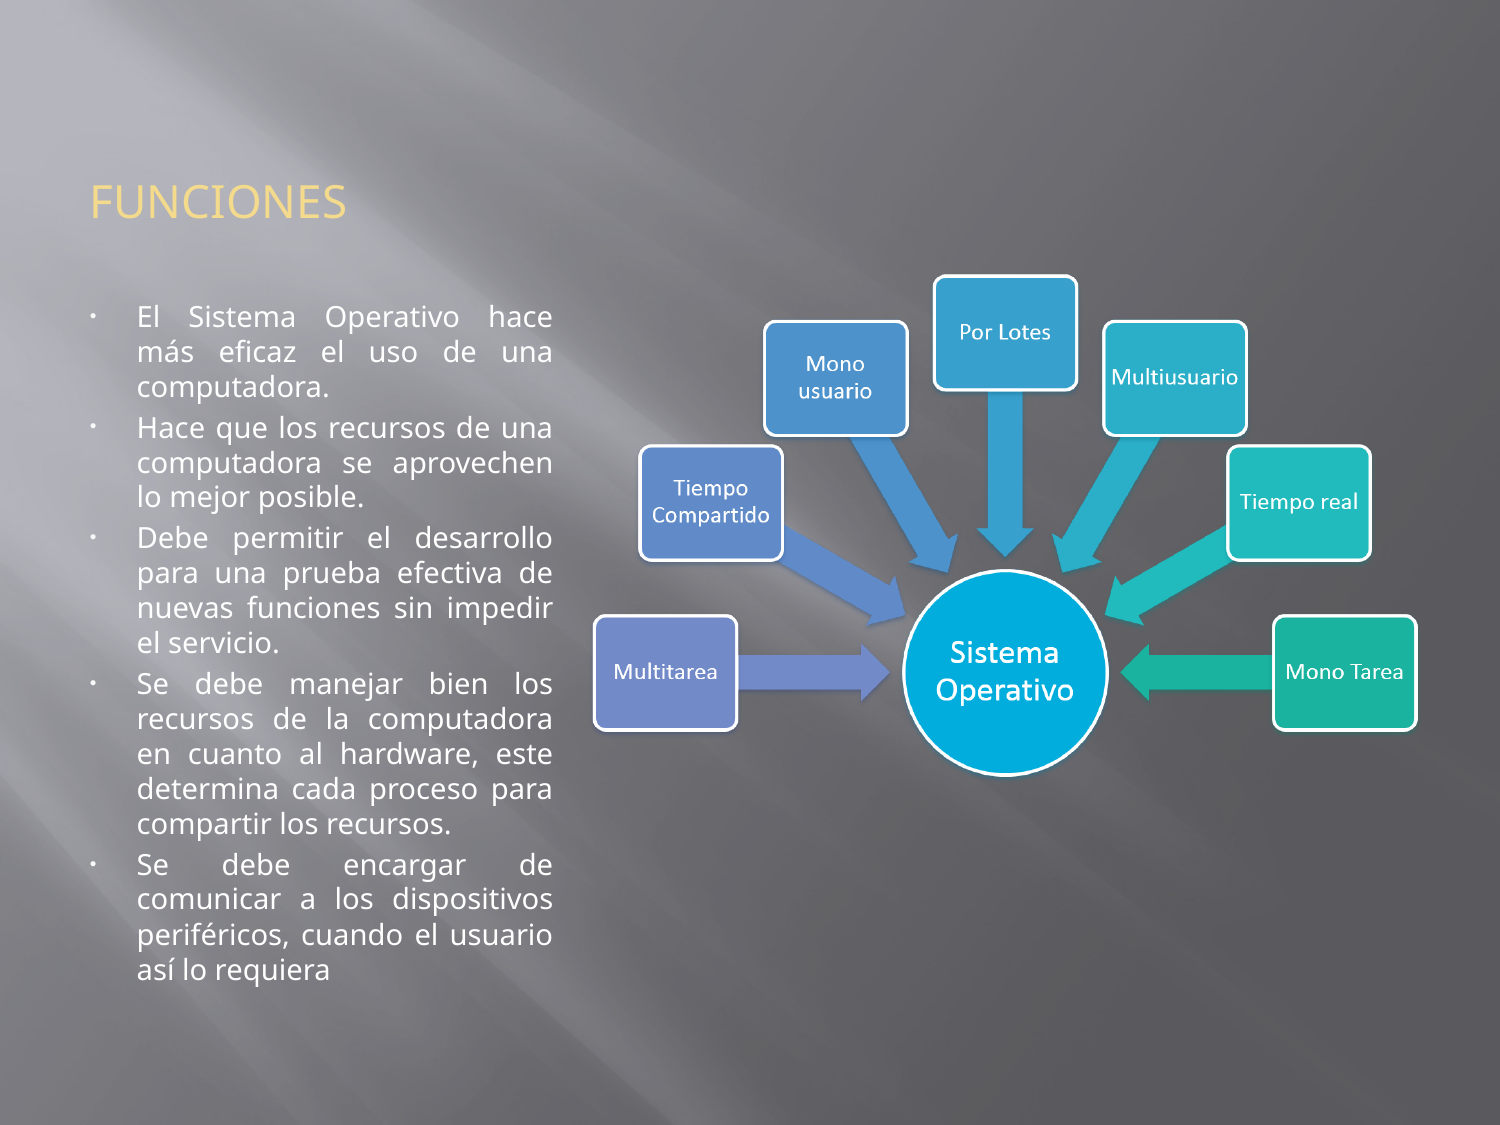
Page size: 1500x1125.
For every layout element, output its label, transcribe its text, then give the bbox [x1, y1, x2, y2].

list El Sistema Operativo hace más eficaz el uso de una computadora. Hace que los recursos de una computadora se aprovechen lo mejor posible. Debe permitir el desarrollo para una prueba efectiva de nuevas funciones sin impedir el servicio. Se debe manejar bien los recursos de la computadora en cuanto al hardware, este determina cada proceso para compartir los recursos. Se debe encargar de comunicar a los dispositivos periféricos, cuando el usuario así lo requiera [75, 249, 569, 1005]
title FUNCIONES [75, 44, 569, 236]
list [586, 249, 1426, 801]
